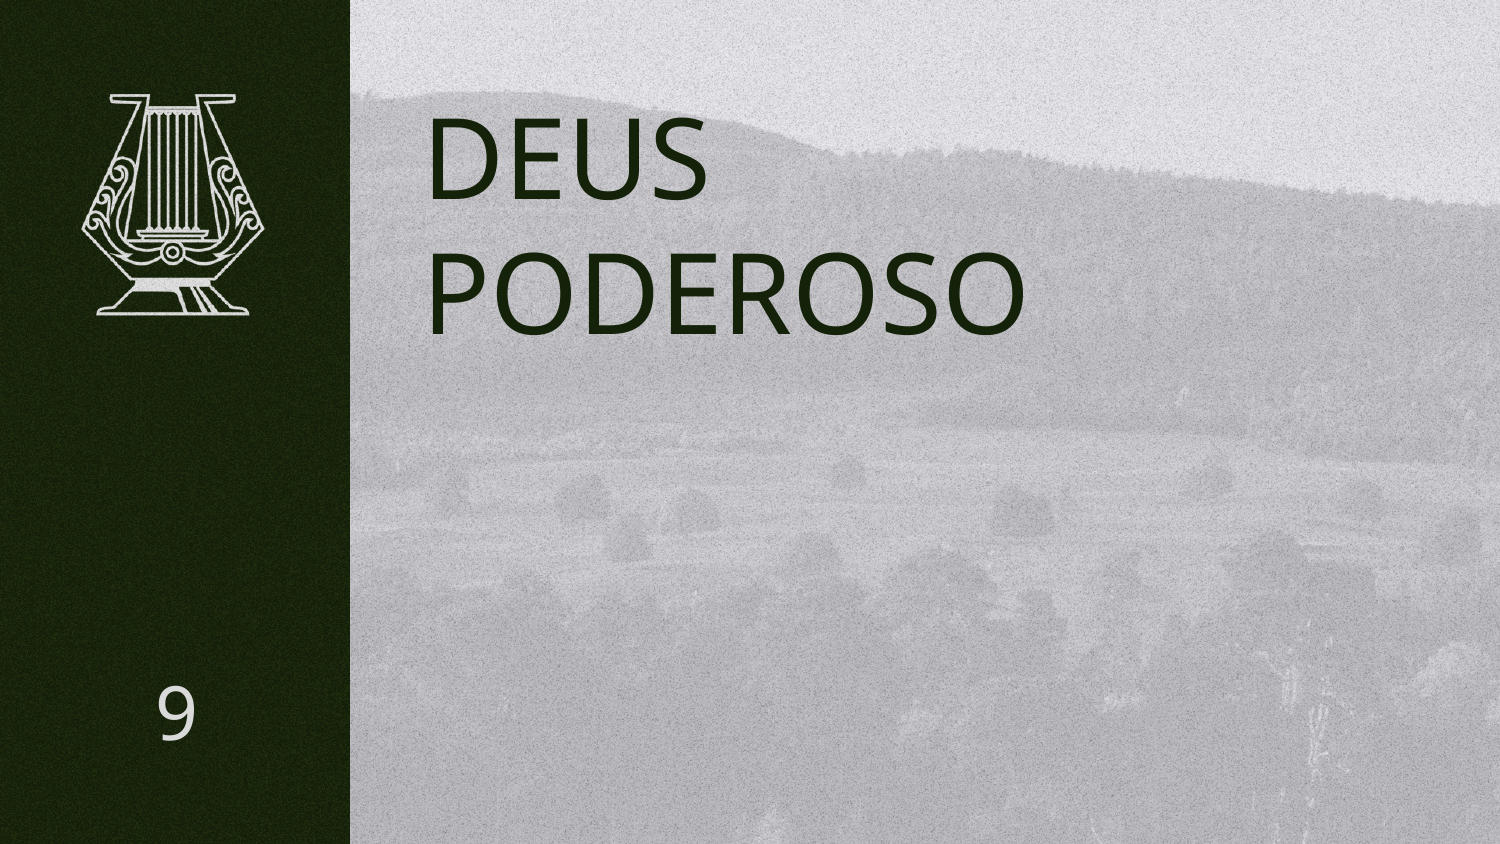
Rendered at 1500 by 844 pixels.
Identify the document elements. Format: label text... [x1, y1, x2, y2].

list 9 [76, 658, 278, 765]
title DEUS PODEROSO [407, 79, 1447, 777]
picture [0, 0, 1500, 844]
